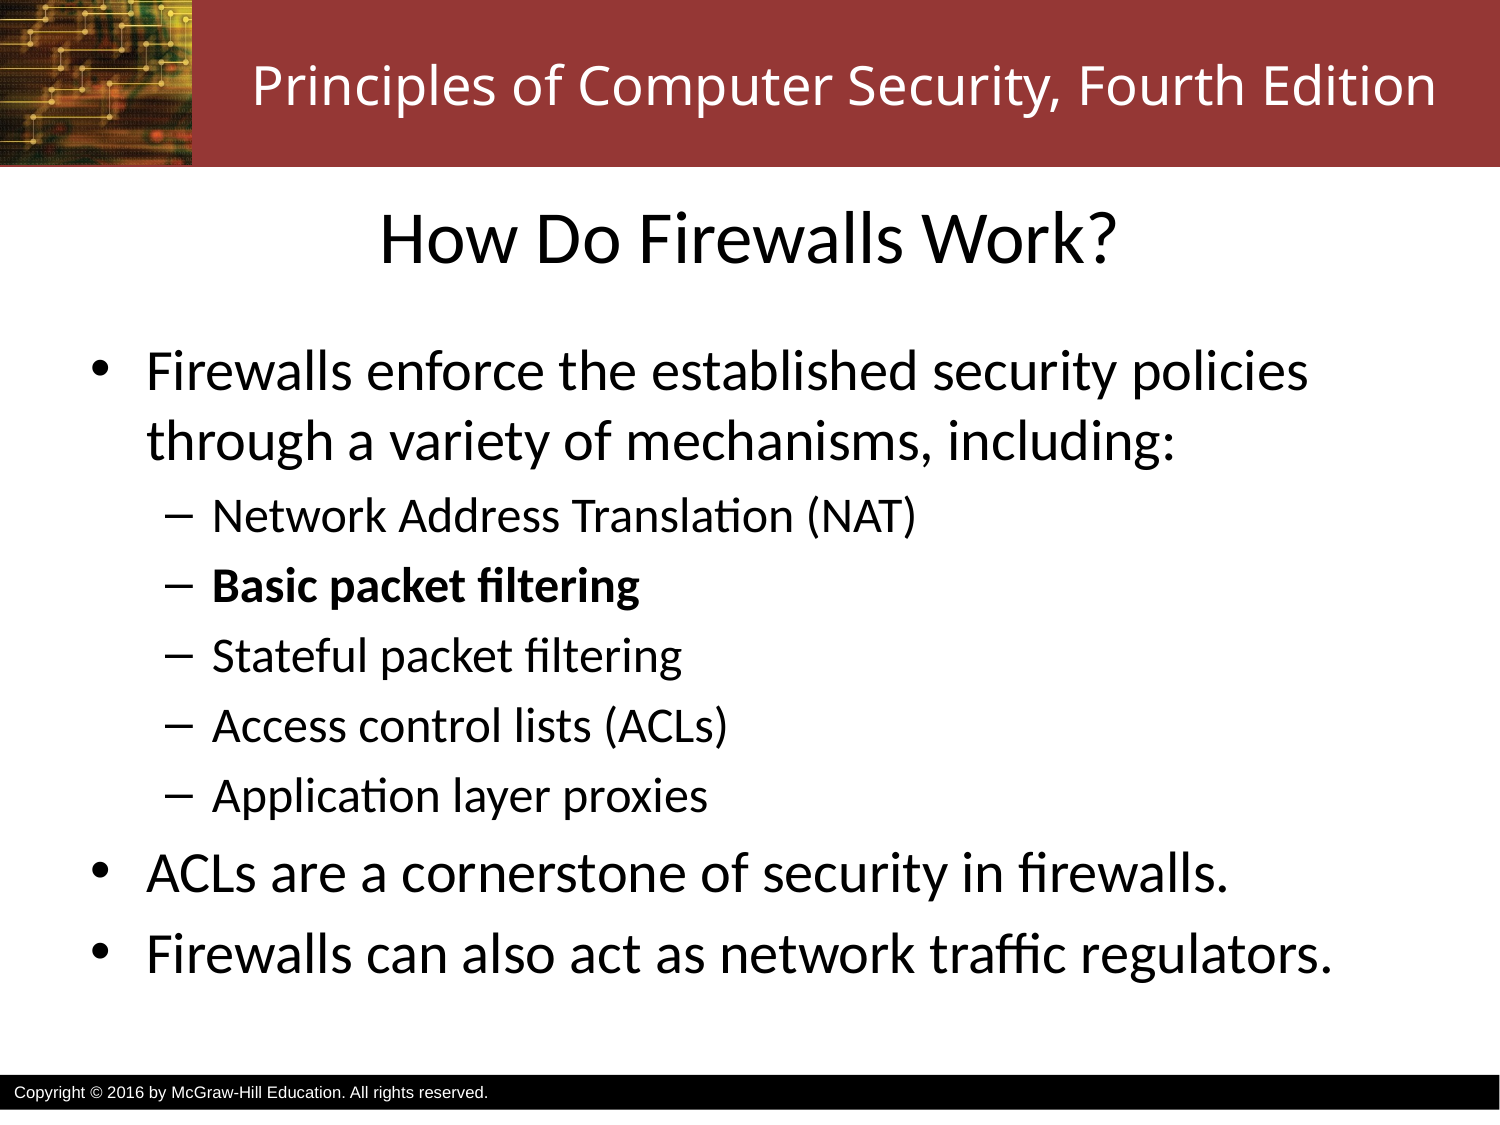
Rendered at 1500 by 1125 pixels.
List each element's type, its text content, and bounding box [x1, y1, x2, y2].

list Firewalls enforce the established security policies through a variety of mechanisms, including: Network Address Translation (NAT) Basic packet filtering Stateful packet filtering Access control lists (ACLs) Application layer proxies ACLs are a cornerstone of security in firewalls. Firewalls can also act as network traffic regulators. [75, 324, 1425, 1005]
picture [0, 0, 192, 165]
title How Do Firewalls Work? [75, 181, 1425, 324]
